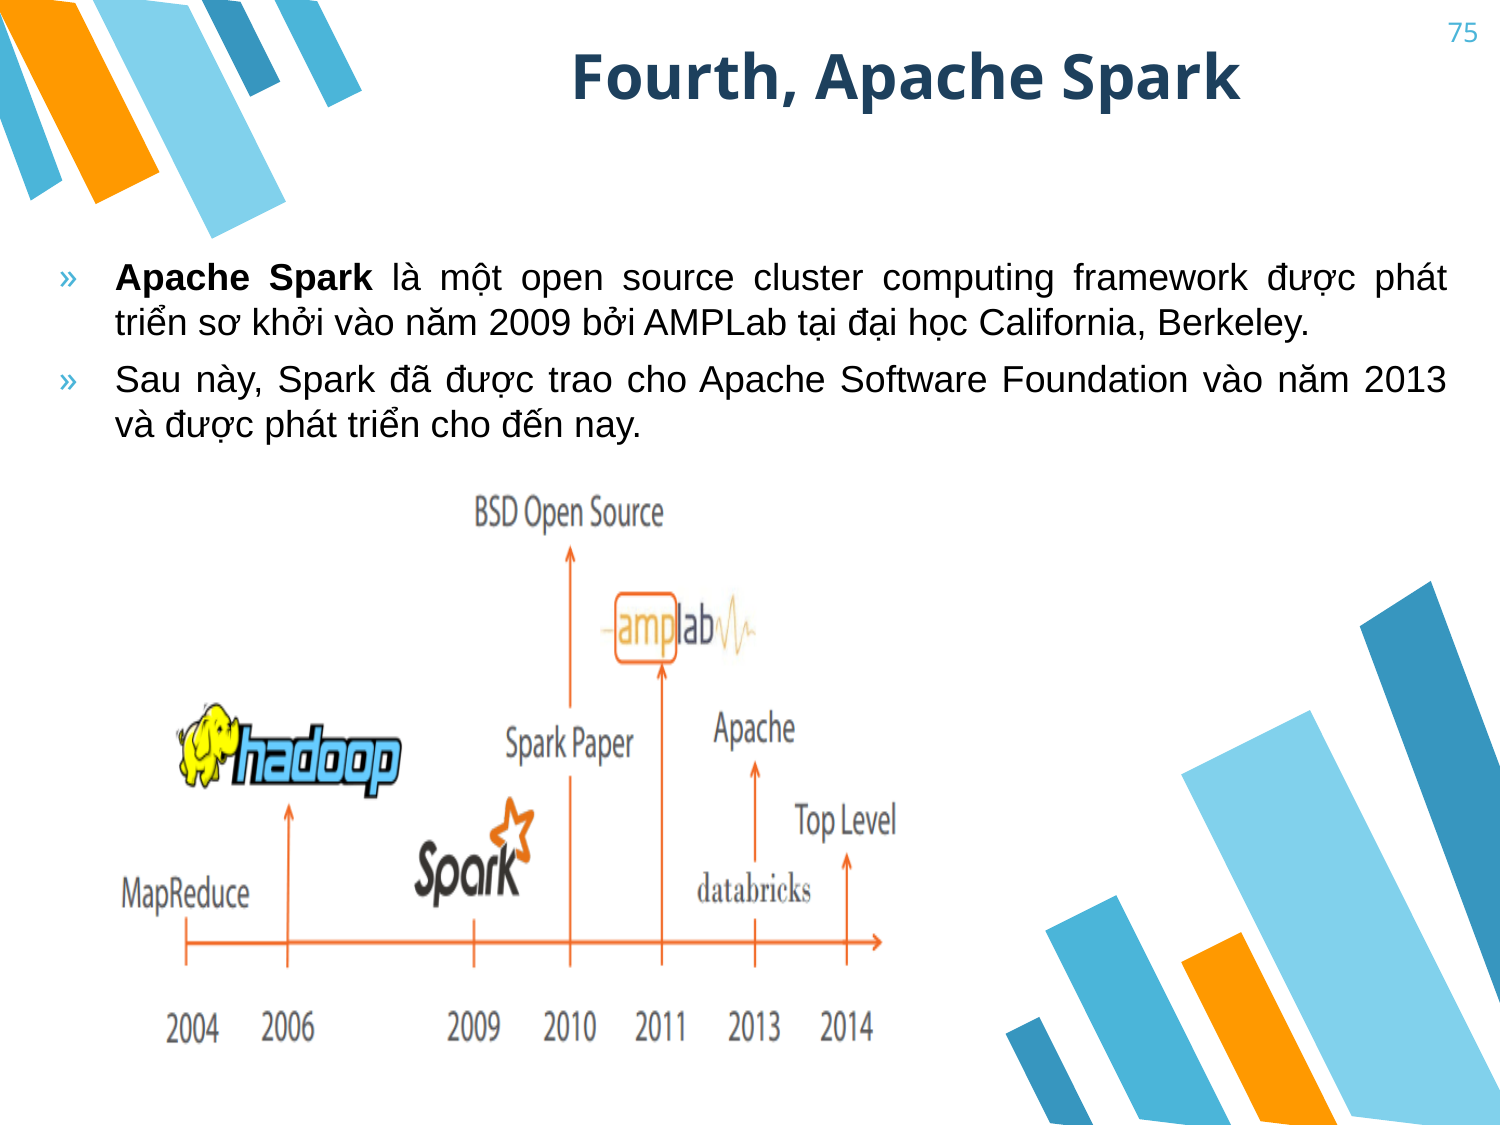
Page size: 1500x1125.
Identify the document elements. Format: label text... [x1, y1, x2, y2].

slide_number 75 [1403, 0, 1494, 87]
list Apache Spark là một open source cluster computing framework được phát triển sơ khởi vào năm 2009 bởi AMPLab tại đại học California, Berkeley. Sau này, Spark đã được trao cho Apache Software Foundation vào năm 2013 và được phát triển cho đến nay. [24, 237, 1463, 1063]
picture [112, 487, 901, 1076]
title Fourth, Apache Spark [362, 0, 1450, 149]
